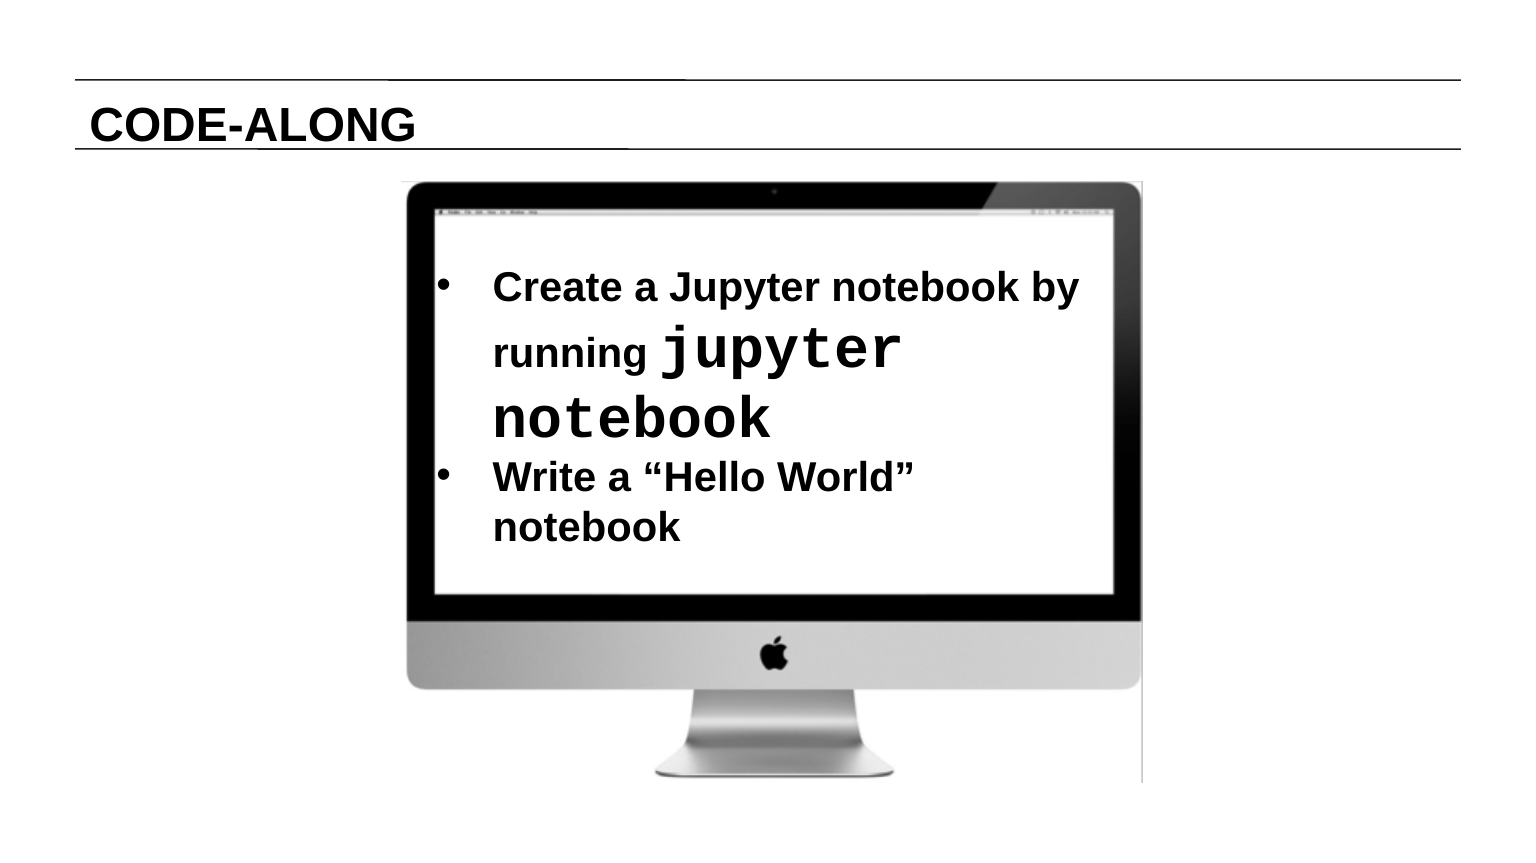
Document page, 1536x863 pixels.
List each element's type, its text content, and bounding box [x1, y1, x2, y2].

picture [401, 181, 1143, 783]
text_box Create a Jupyter notebook by running jupyter notebook Write a “Hello World” notebook [428, 251, 1116, 558]
text_box CODE-ALONG [80, 85, 555, 160]
